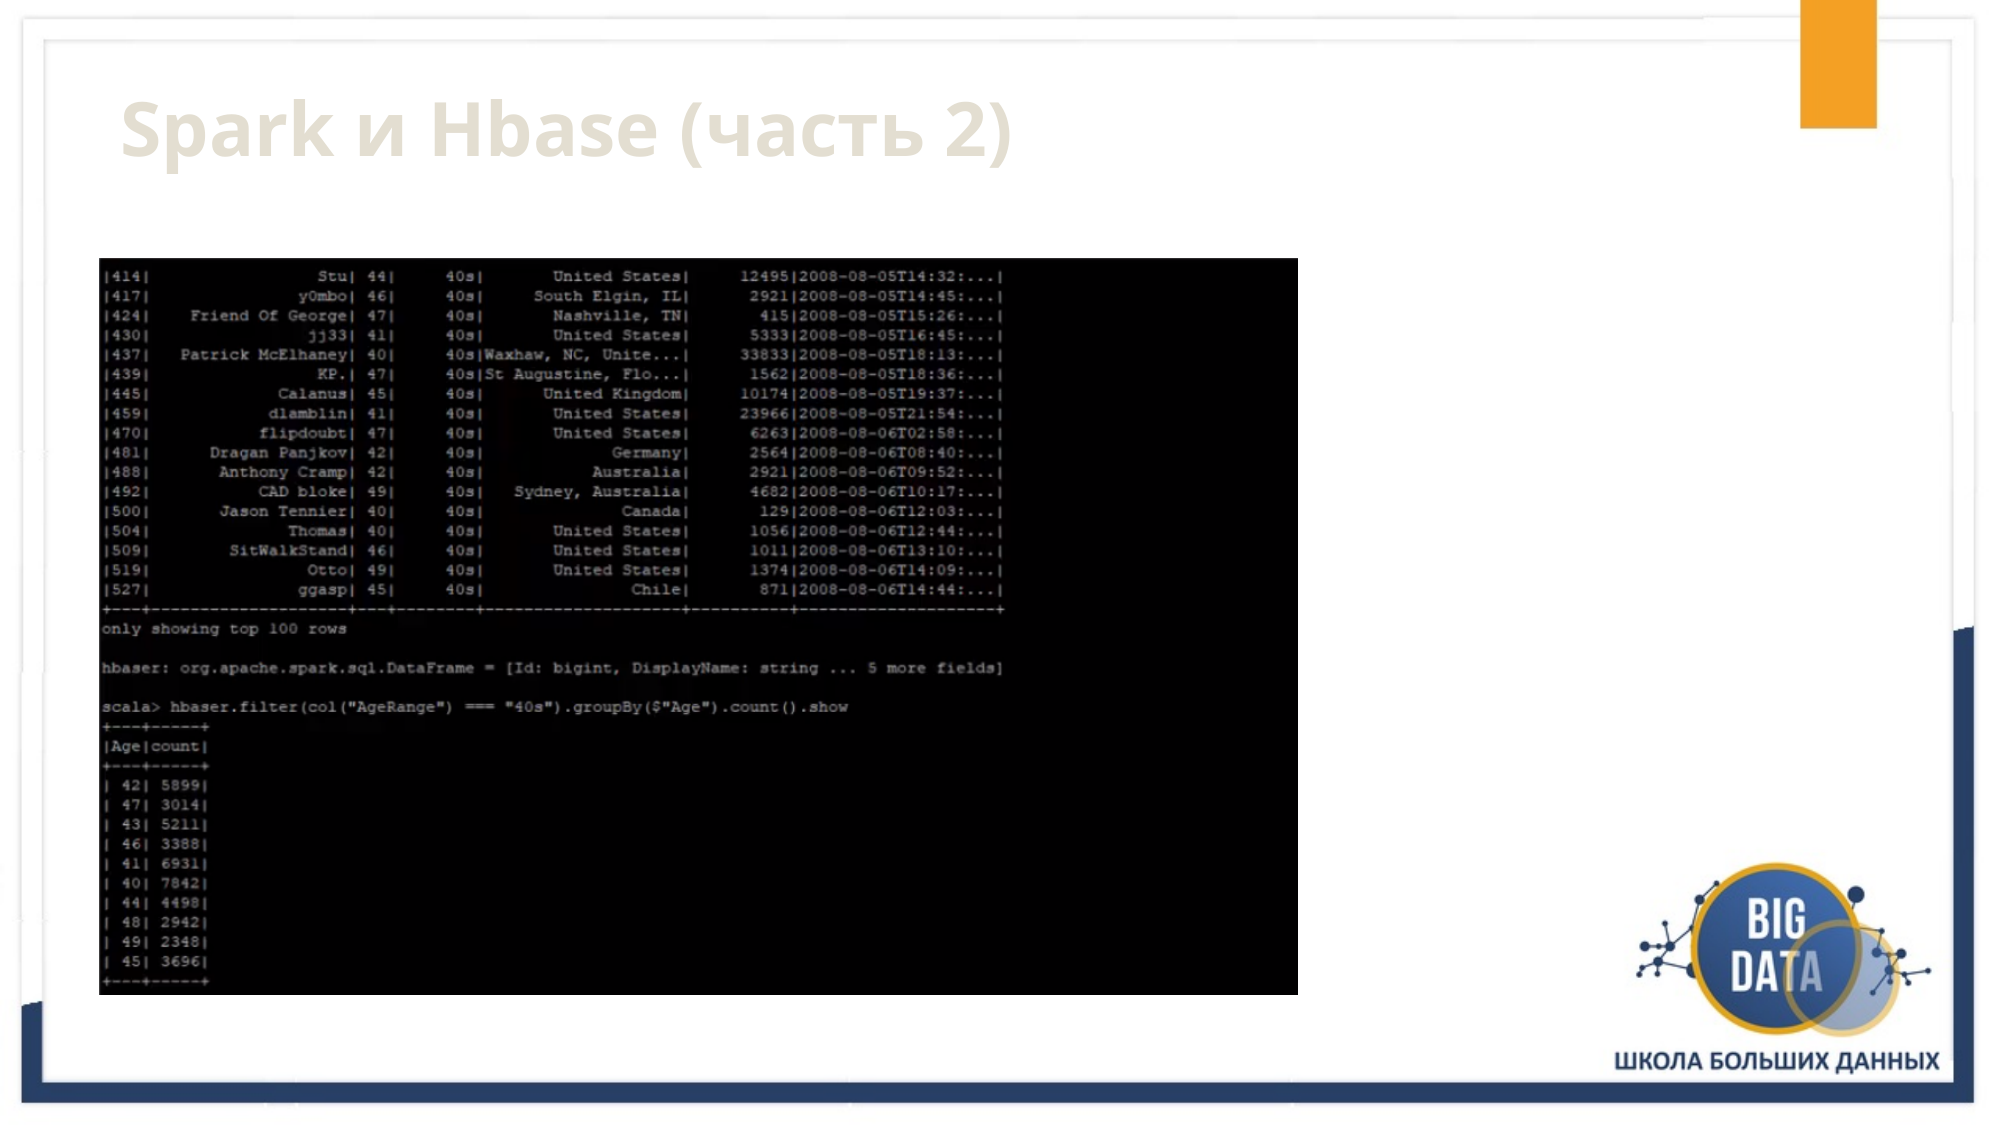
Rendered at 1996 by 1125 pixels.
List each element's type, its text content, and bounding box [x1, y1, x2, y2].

picture [0, 0, 1996, 1125]
title Spark и Hbase (часть 2) [105, 74, 1645, 304]
